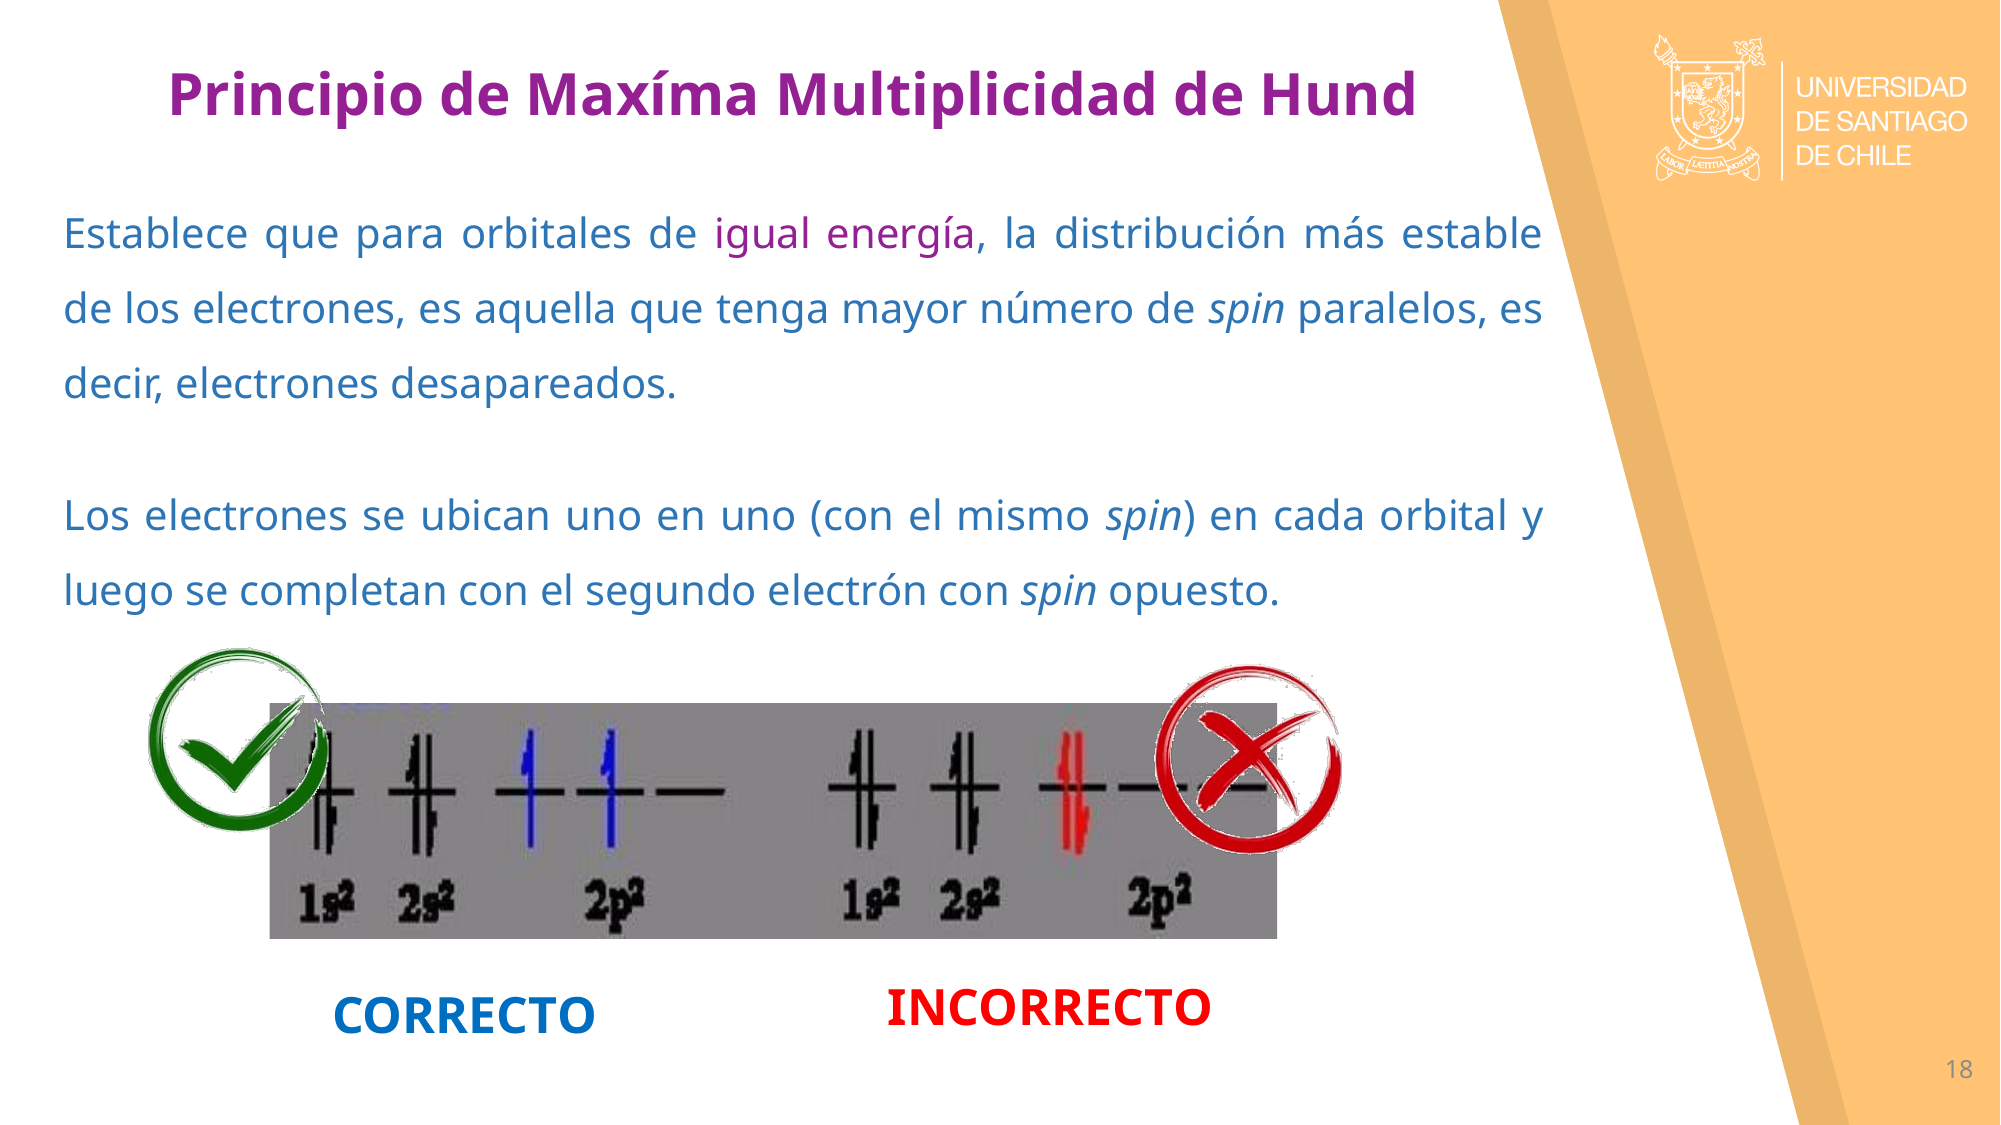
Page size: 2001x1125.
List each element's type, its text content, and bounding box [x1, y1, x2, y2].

text_box Principio de Maxíma Multiplicidad de Hund [0, 56, 1585, 164]
text_box INCORRECTO [885, 981, 1231, 1037]
text_box Establece que para orbitales de igual energía, la distribución más estable de los electrones, es aquella que tenga mayor número de spin paralelos, es decir, electrones desapareados. [48, 174, 1559, 415]
picture [1141, 651, 1358, 862]
picture [133, 644, 344, 855]
text_box [269, 703, 1278, 939]
slide_number 18 [1868, 1038, 1989, 1125]
text_box Los electrones se ubican uno en uno (con el mismo spin) en cada orbital y luego se completan con el segundo electrón con spin opuesto. [48, 456, 1559, 622]
text_box CORRECTO [329, 990, 626, 1045]
text_box [1168, 976, 1250, 1059]
picture [1636, 21, 1985, 196]
